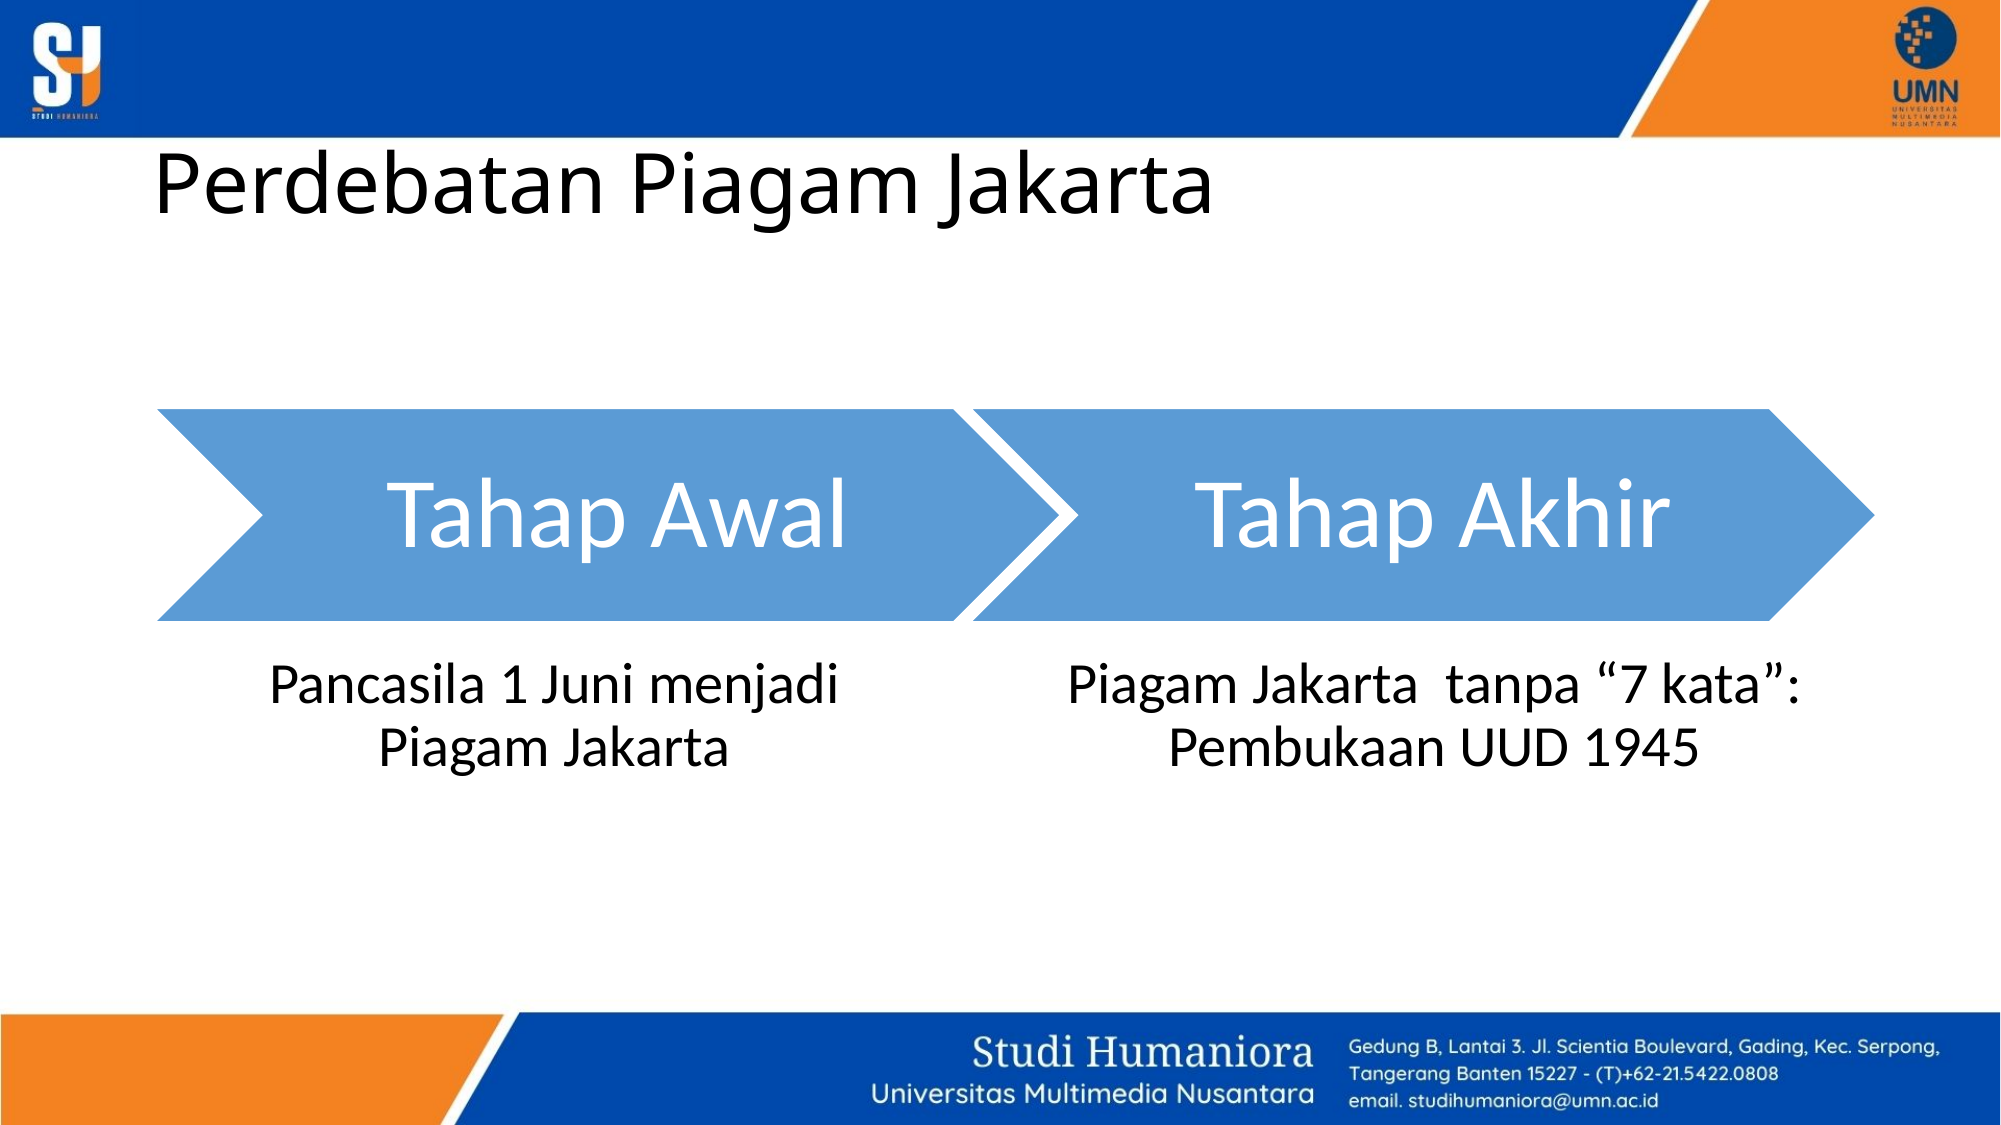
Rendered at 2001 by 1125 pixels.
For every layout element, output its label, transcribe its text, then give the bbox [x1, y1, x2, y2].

text_box Piagam Jakarta tanpa “7 kata”: Pembukaan UUD 1945 [1050, 645, 1819, 815]
picture [0, 0, 2001, 1125]
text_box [152, 408, 1878, 623]
text_box Pancasila 1 Juni menjadi Piagam Jakarta [170, 645, 939, 815]
title Perdebatan Piagam Jakarta [137, 78, 1863, 296]
